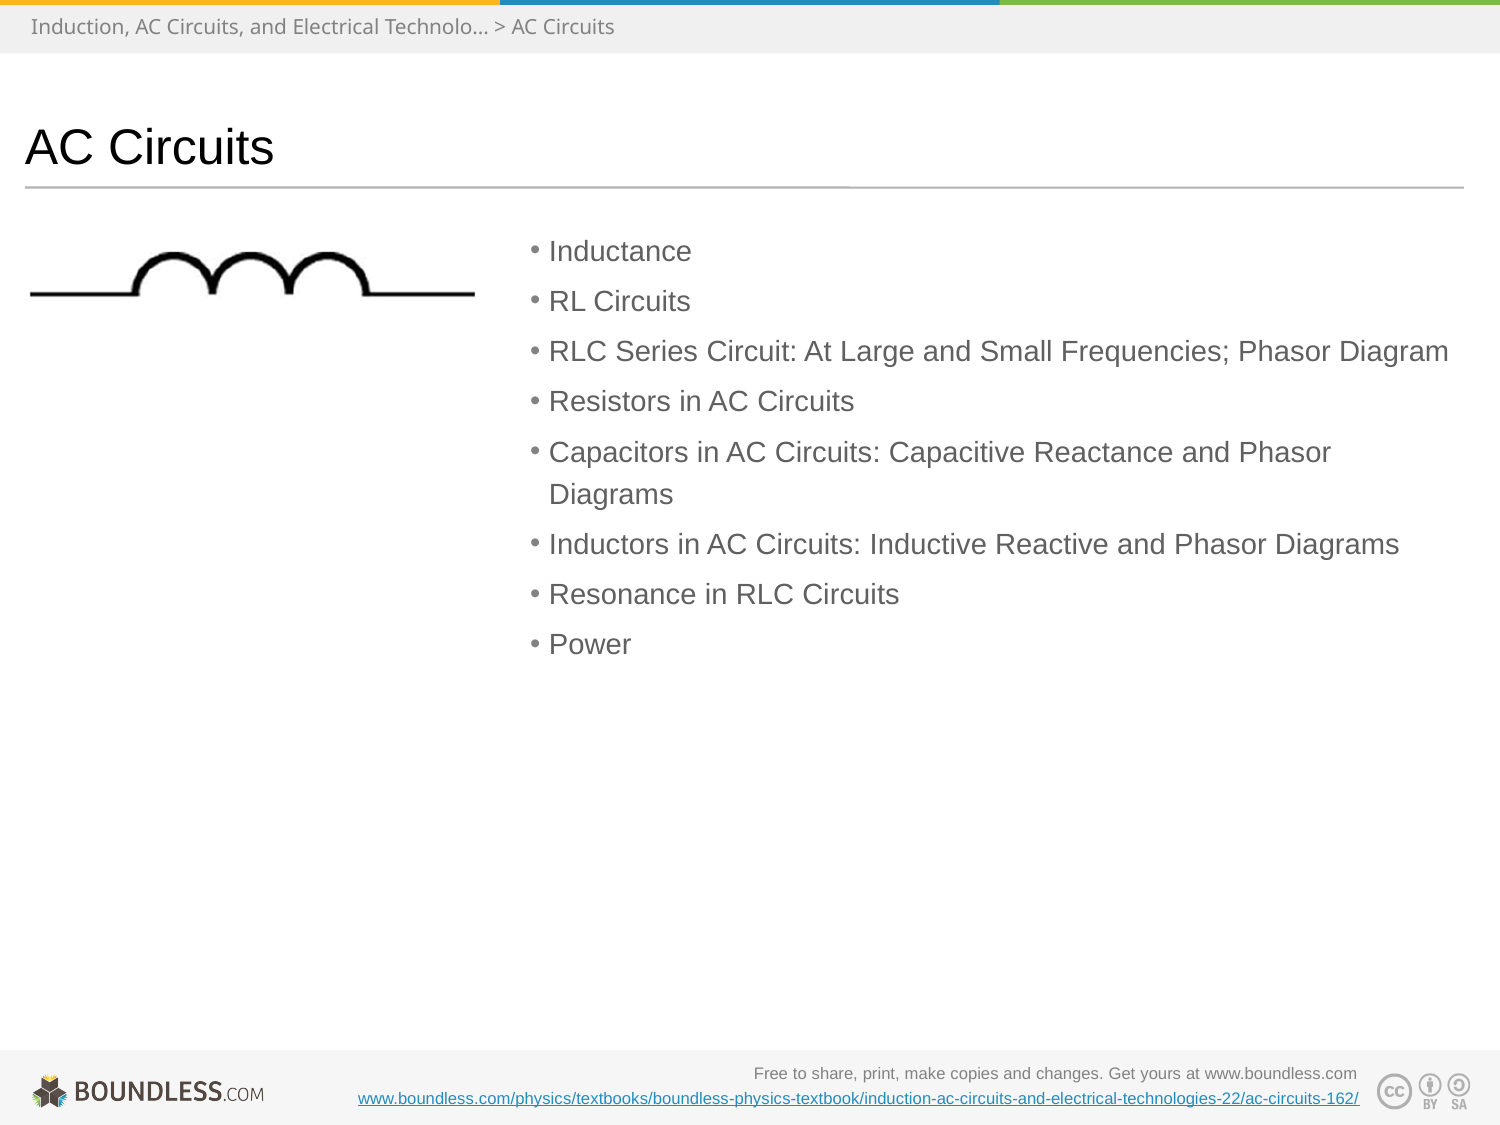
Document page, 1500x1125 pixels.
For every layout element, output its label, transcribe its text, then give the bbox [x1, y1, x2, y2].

picture [1372, 1070, 1476, 1113]
list Inductance RL Circuits RLC Series Circuit: At Large and Small Frequencies; Phasor Diagram Resistors in AC Circuits Capacitors in AC Circuits: Capacitive Reactance and Phasor Diagrams Inductors in AC Circuits: Inductive Reactive and Phasor Diagrams Resonance in RLC Circuits Power [530, 224, 1460, 1013]
picture [24, 237, 480, 322]
title AC Circuits [24, 62, 1450, 175]
text_box www.boundless.com/physics/textbooks/boundless-physics-textbook/induction-ac-circuits-and-electrical-technologies-22/ac-circuits-162/ [274, 1087, 1361, 1125]
text_box Induction, AC Circuits, and Electrical Technolo... > AC Circuits [31, 13, 1475, 38]
text_box Free to share, print, make copies and changes. Get yours at www.boundless.com [649, 1062, 1359, 1087]
picture [30, 1072, 265, 1109]
text_box [0, 1050, 1500, 1125]
text_box [0, 2, 1500, 54]
